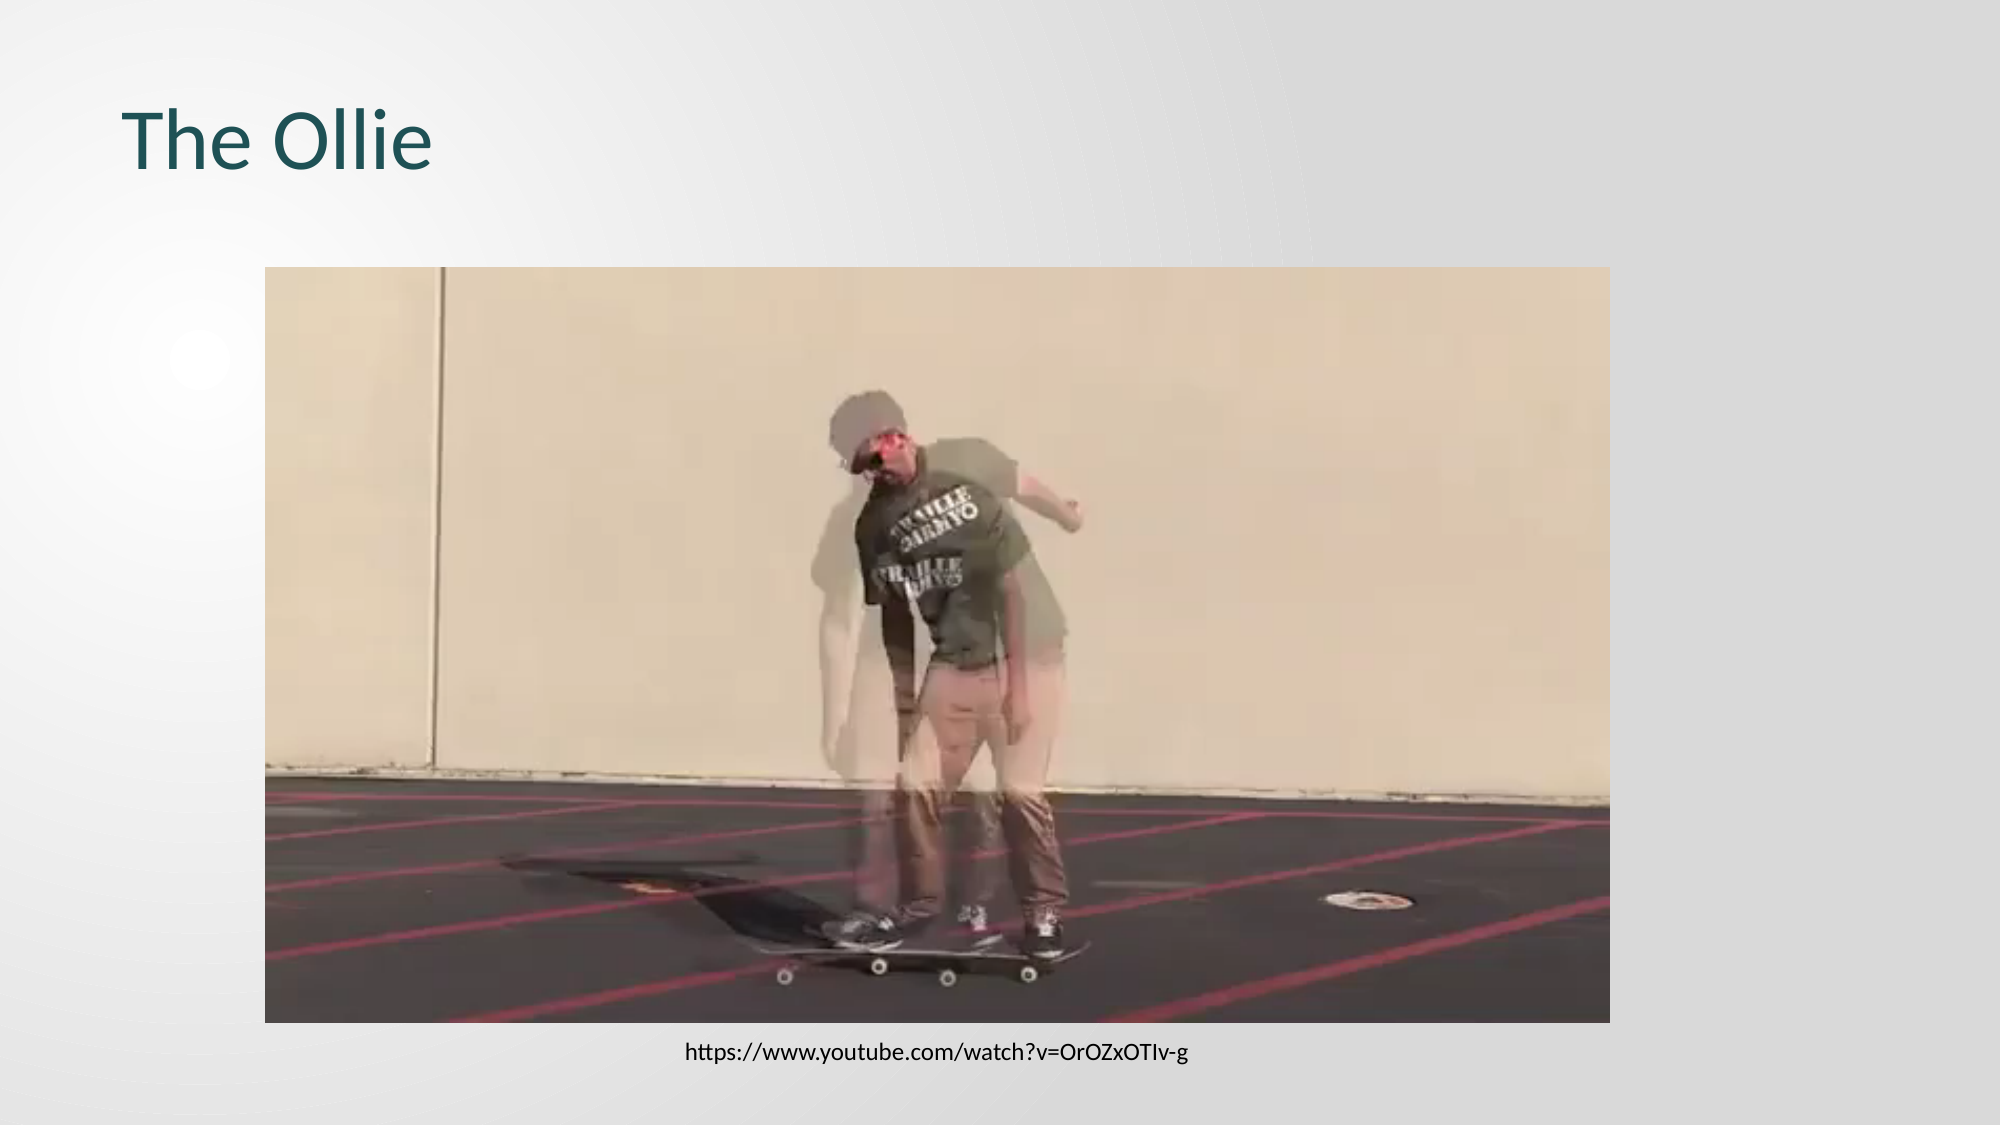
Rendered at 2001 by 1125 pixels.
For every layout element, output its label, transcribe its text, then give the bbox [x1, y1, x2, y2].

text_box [263, 266, 1611, 1024]
text_box https://www.youtube.com/watch?v=OrOZxOTIv-g [670, 1034, 1205, 1073]
title The Ollie [106, 74, 1649, 304]
